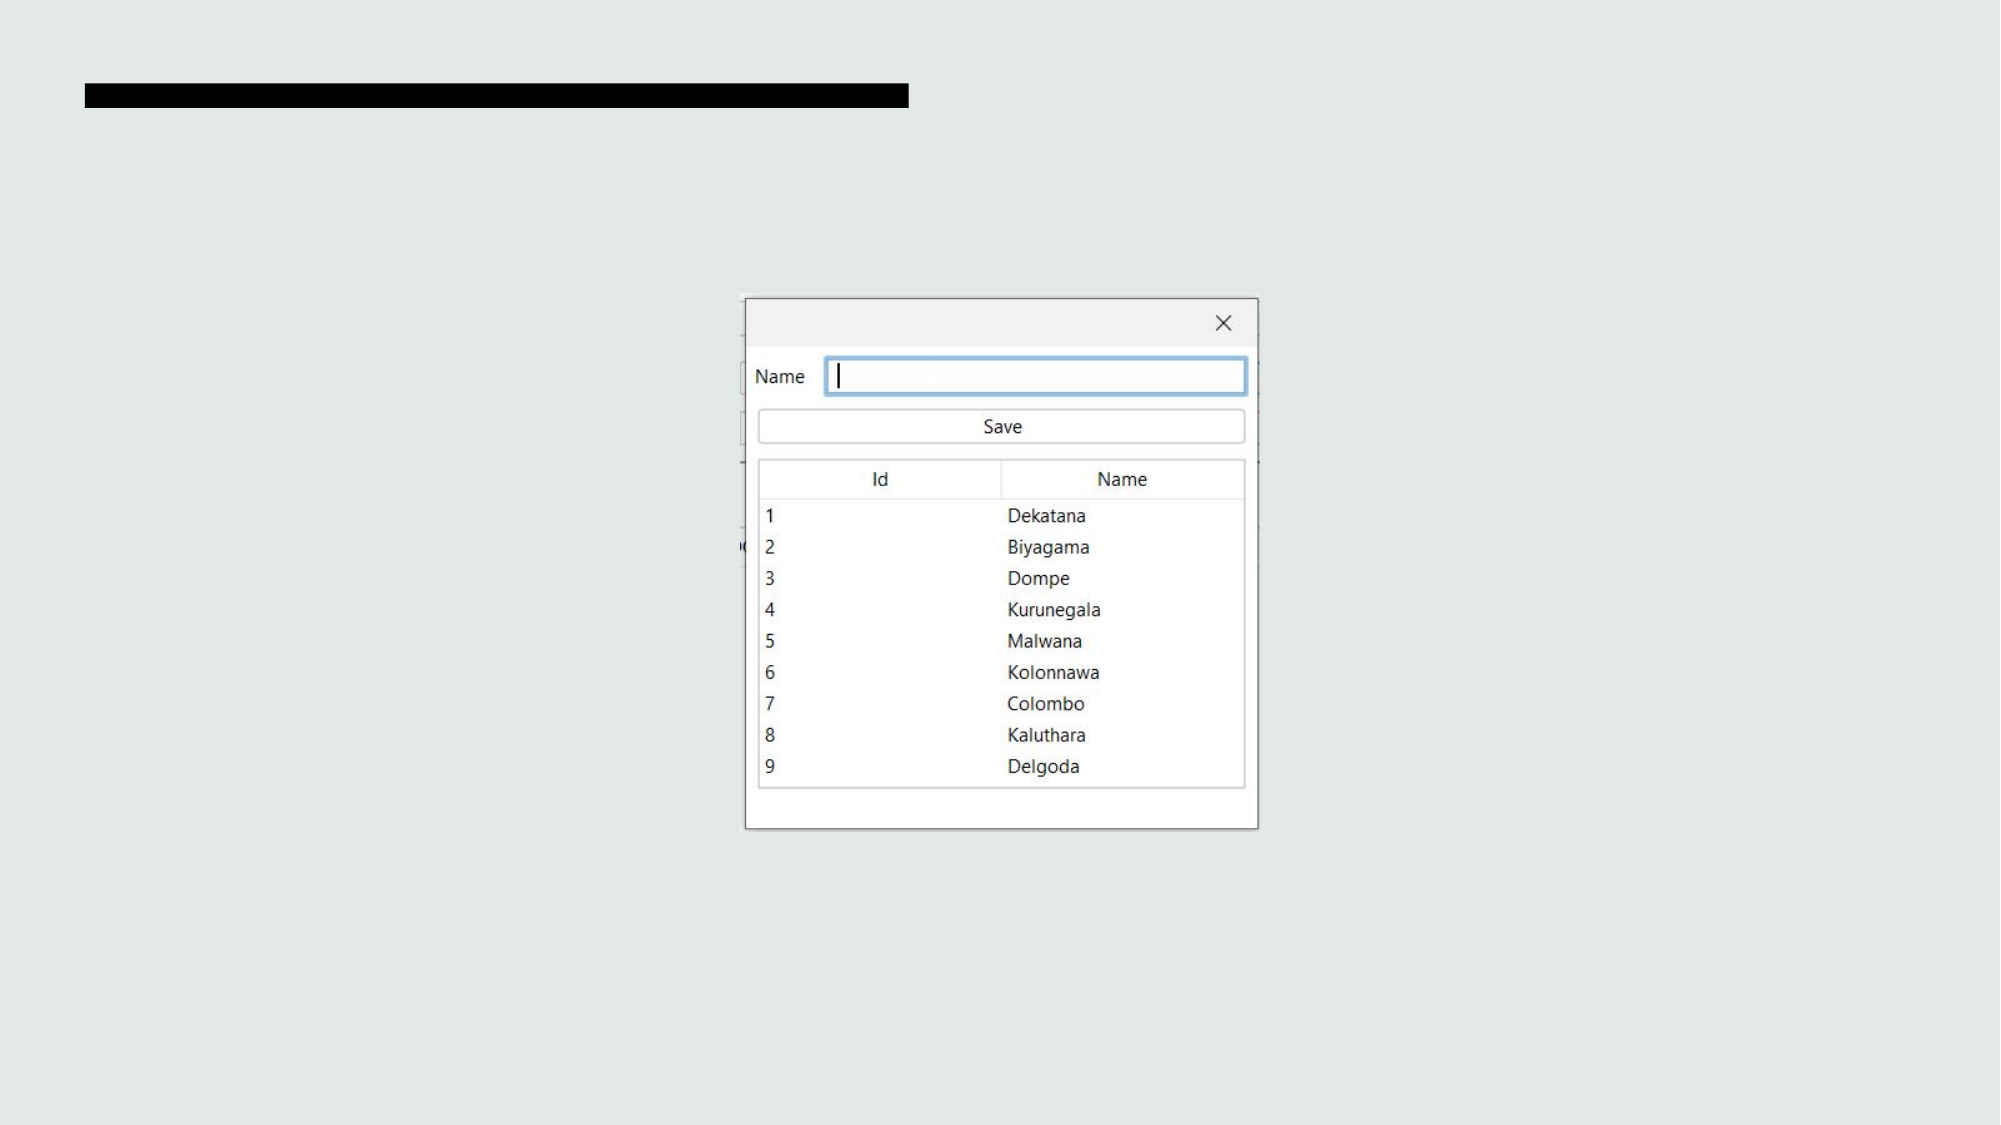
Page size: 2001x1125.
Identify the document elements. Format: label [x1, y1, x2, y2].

picture [739, 293, 1260, 832]
